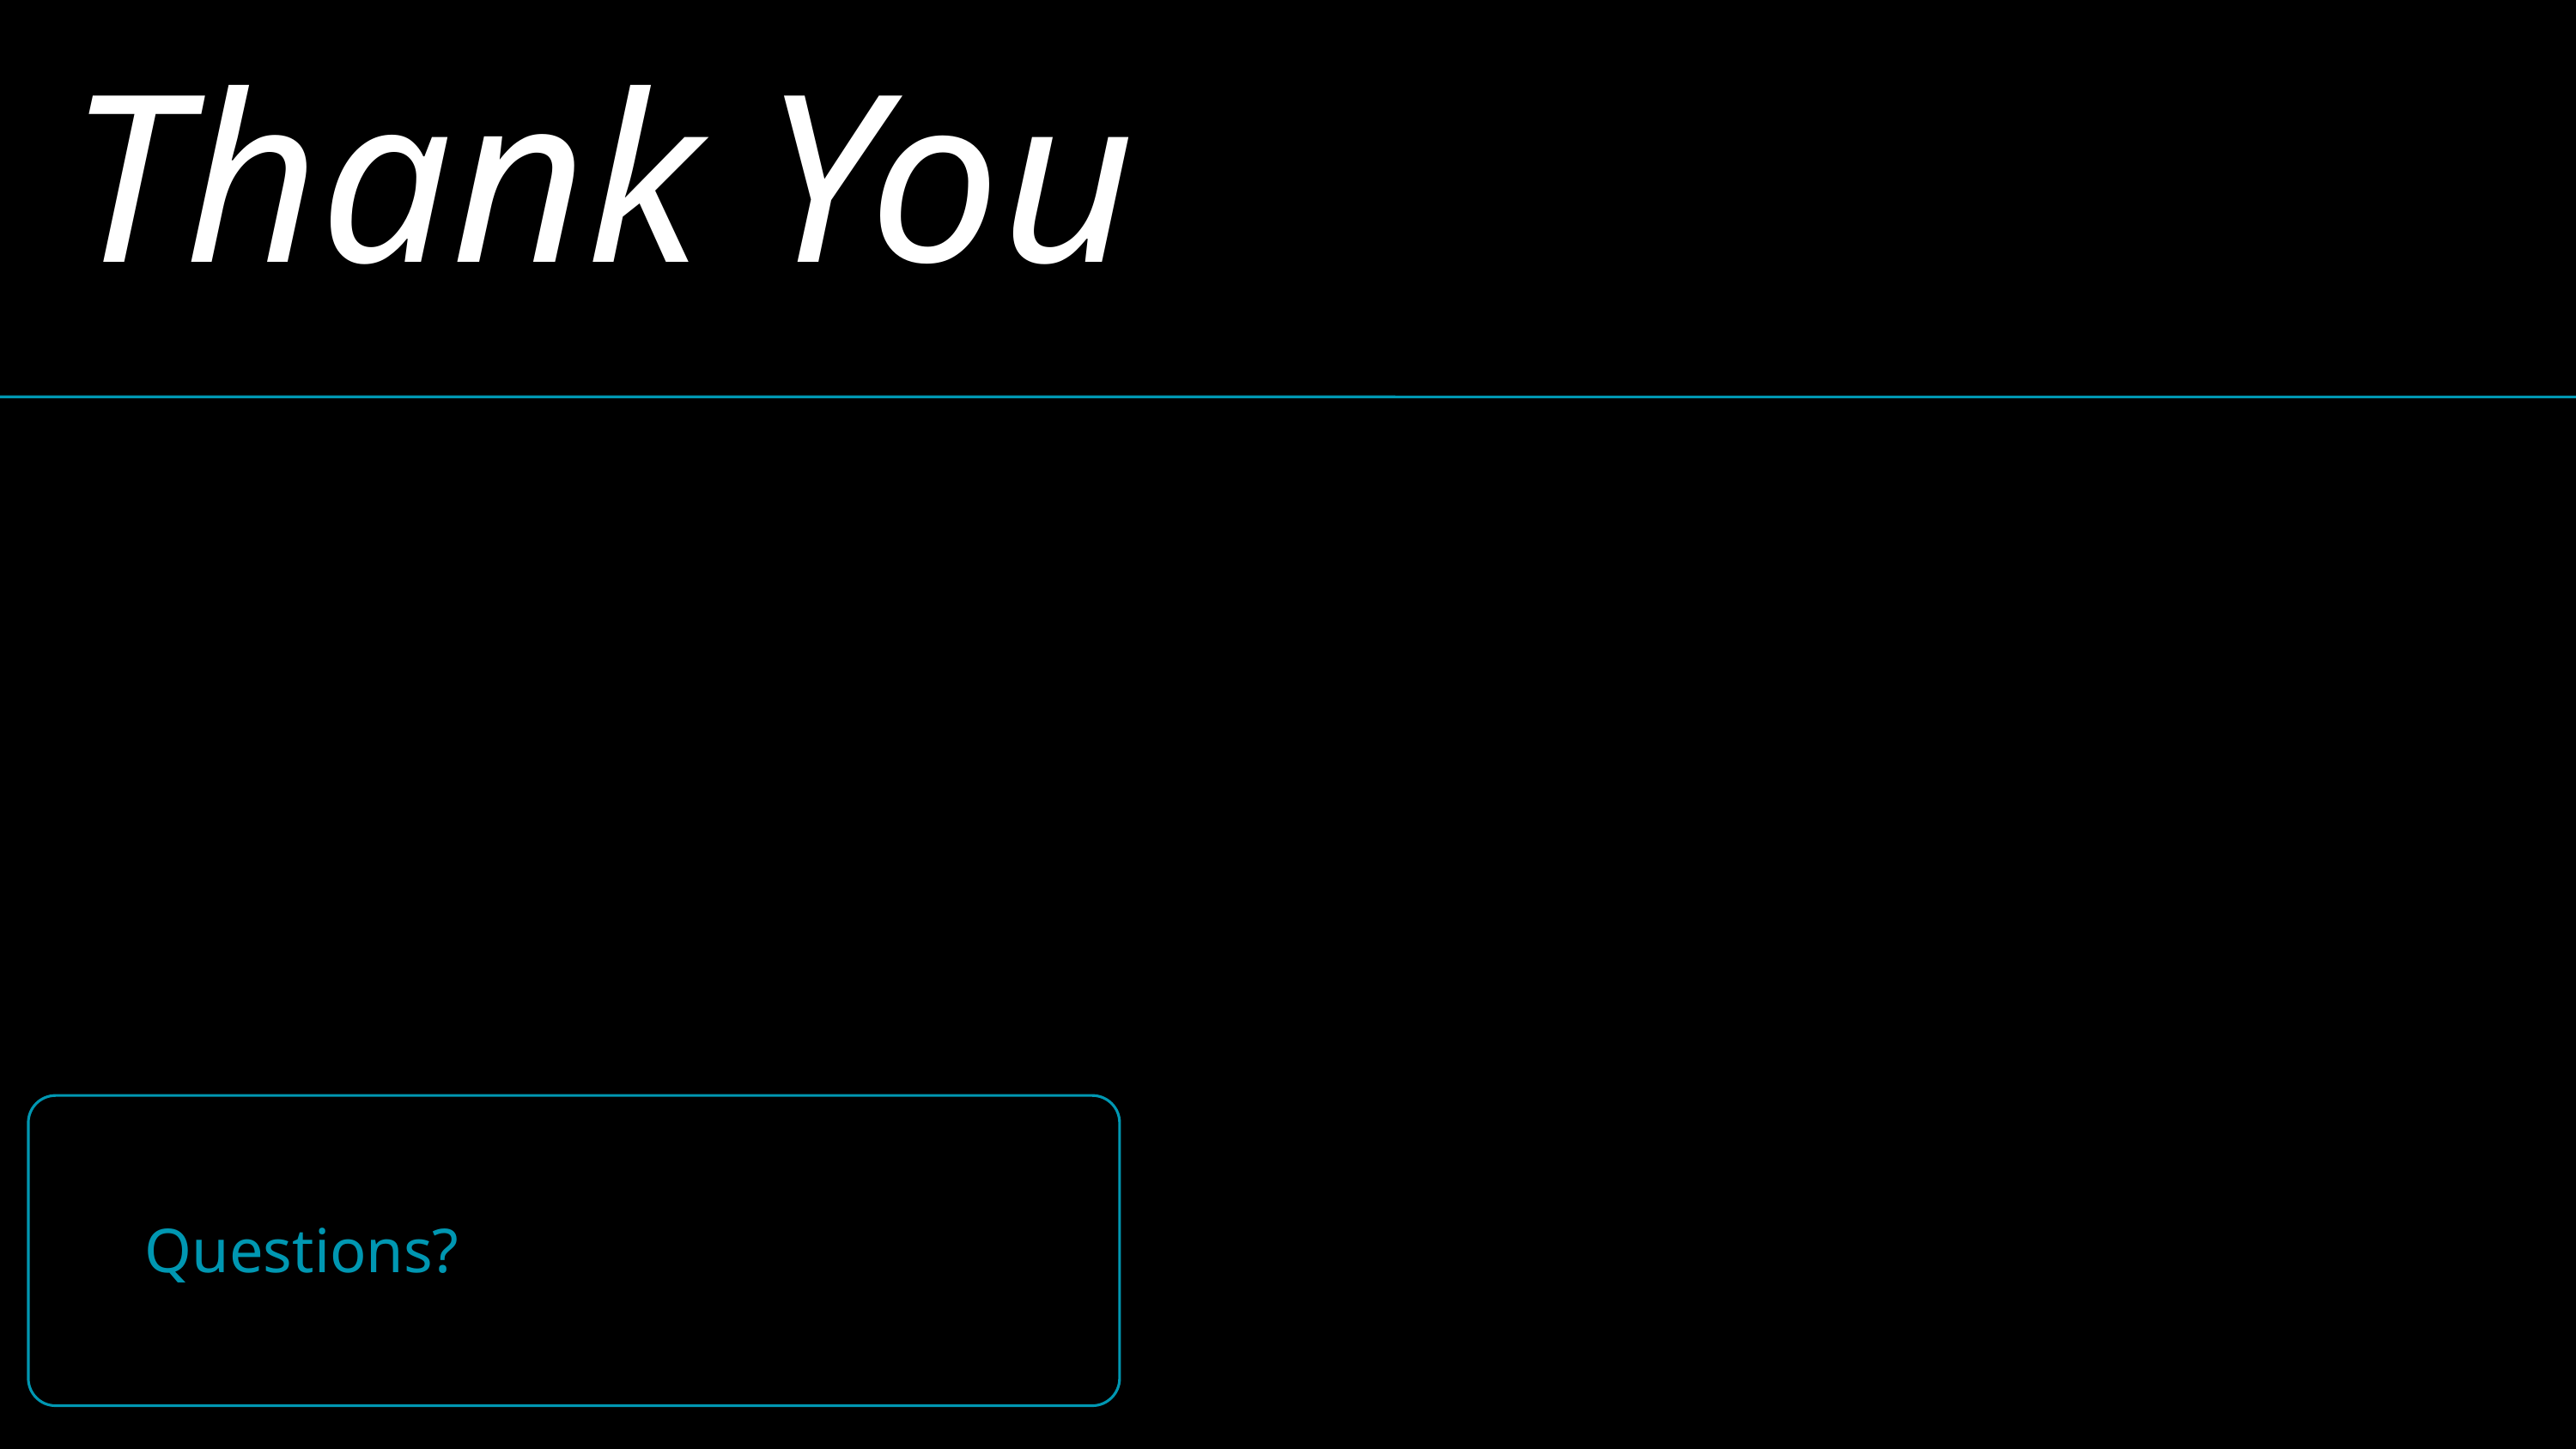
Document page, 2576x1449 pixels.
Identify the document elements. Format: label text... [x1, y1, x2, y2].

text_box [27, 1094, 1121, 1406]
text_box Thank You [68, 80, 1912, 309]
